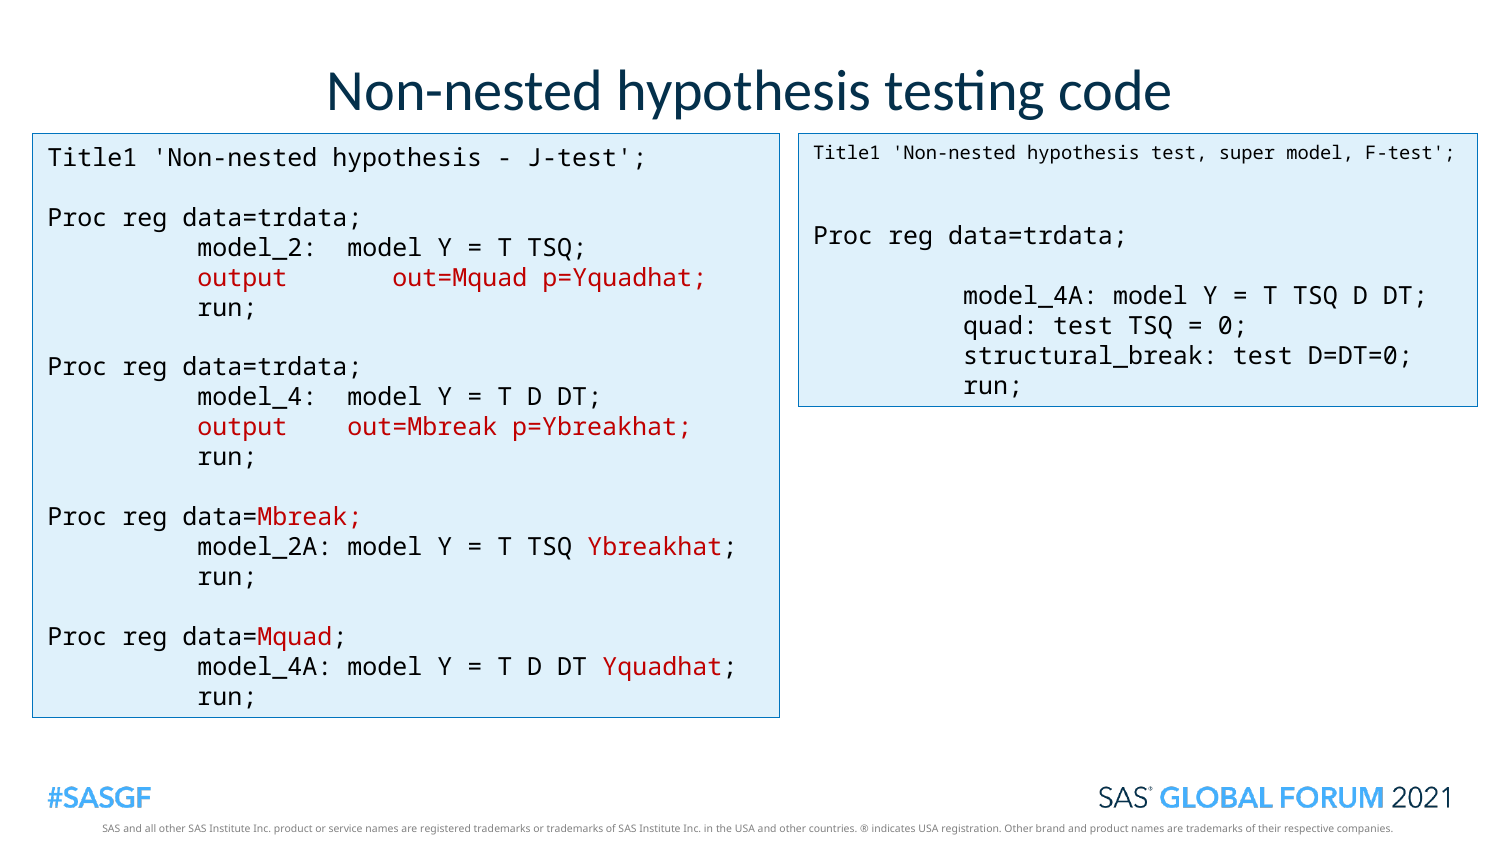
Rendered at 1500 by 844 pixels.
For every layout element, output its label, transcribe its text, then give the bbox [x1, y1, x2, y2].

text_box Non-nested hypothesis testing code [103, 44, 1397, 123]
text_box Title1 'Non-nested hypothesis test, super model, F-test'; Proc reg data=trdata; model_4A: model Y = T TSQ D DT; quad: test TSQ = 0; structural_break: test D=DT=0; run; [798, 133, 1478, 407]
picture [1070, 763, 1500, 844]
text_box Title1 'Non-nested hypothesis - J-test'; Proc reg data=trdata; model_2: model Y = T TSQ; output out=Mquad p=Yquadhat; run; Proc reg data=trdata; model_4: model Y = T D DT; output out=Mbreak p=Ybreakhat; run; Proc reg data=Mbreak; model_2A: model Y = T TSQ Ybreakhat; run; Proc reg data=Mquad; model_4A: model Y = T D DT Yquadhat; run; [32, 133, 780, 718]
picture [0, 763, 196, 844]
